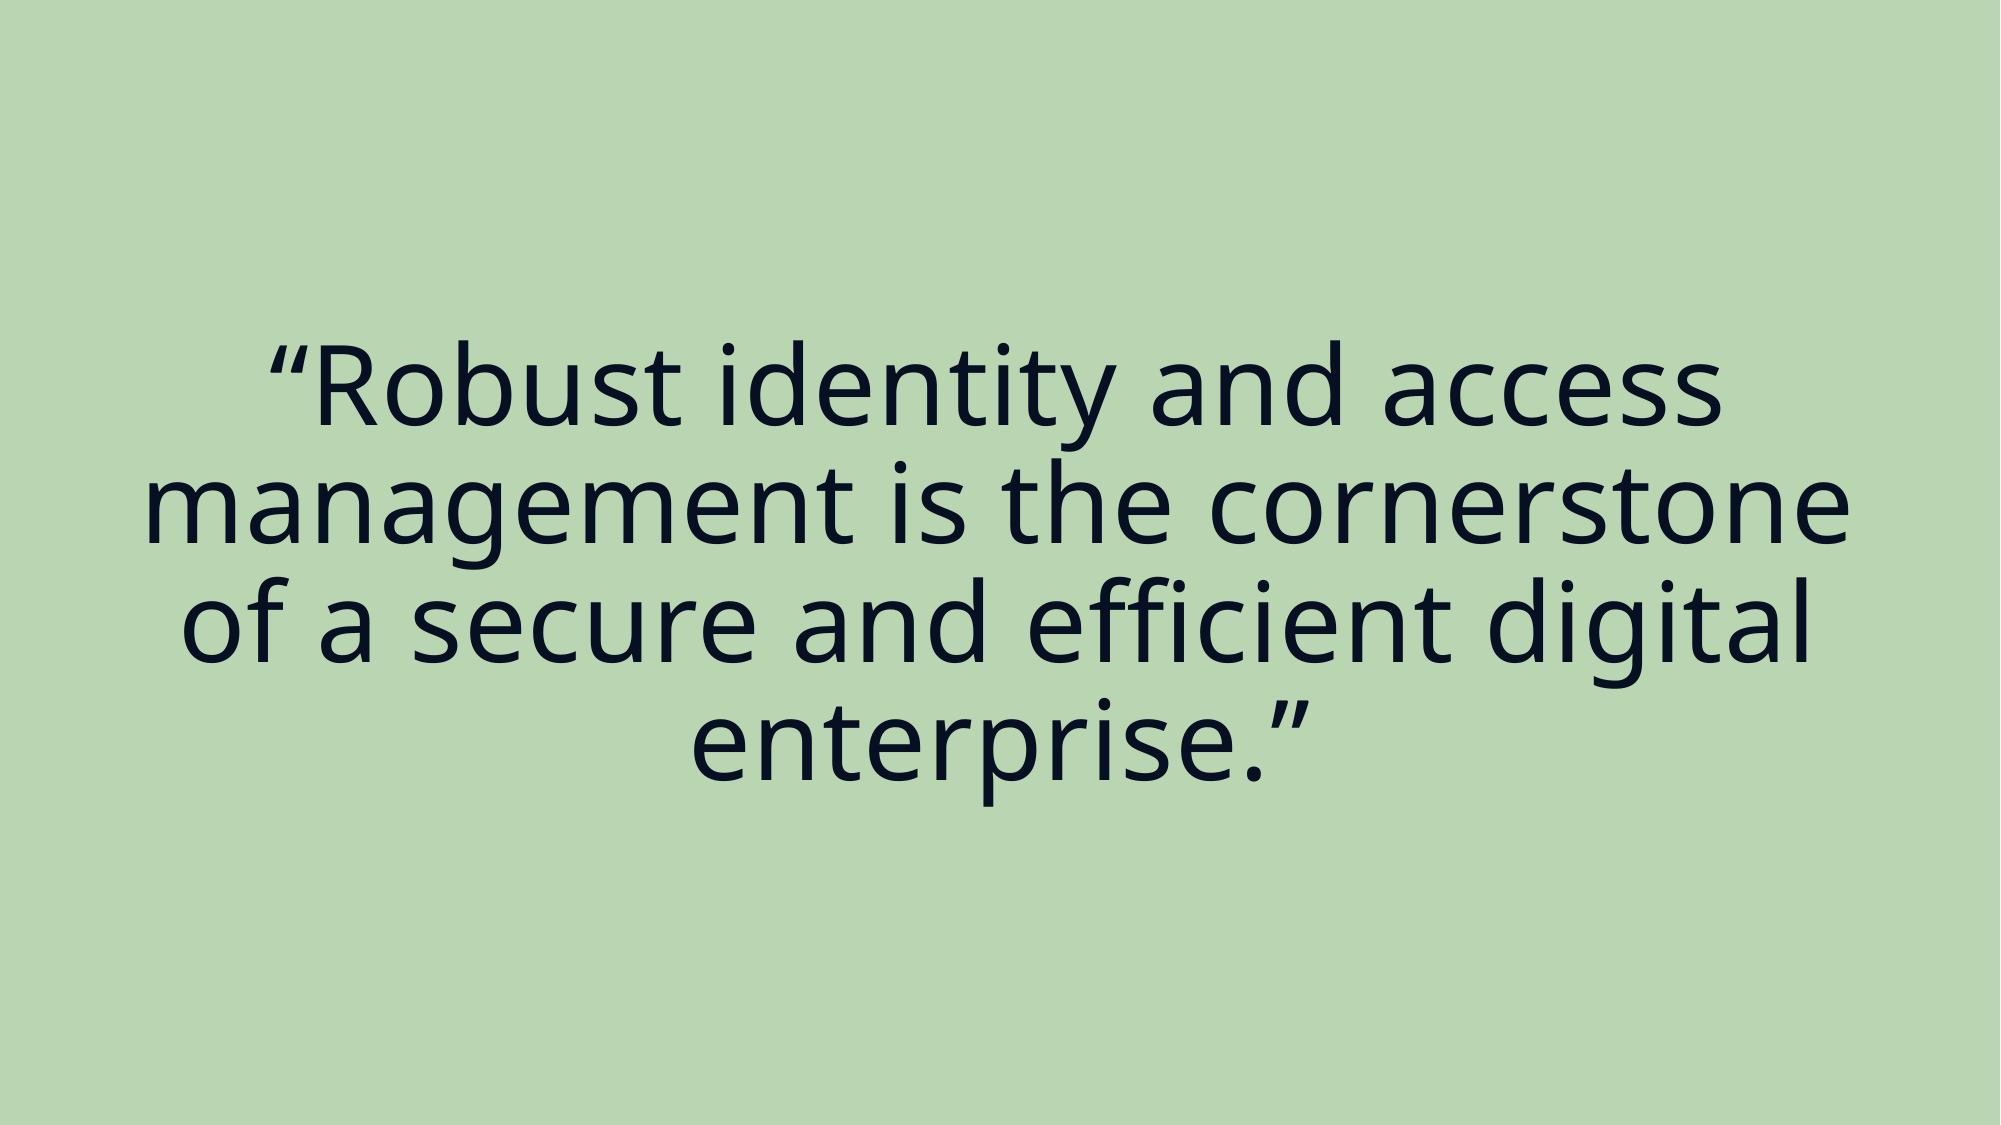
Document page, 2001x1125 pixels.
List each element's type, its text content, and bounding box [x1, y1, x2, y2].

text_box “Robust identity and access management is the cornerstone of a secure and efficient digital enterprise.” [104, 328, 1895, 798]
